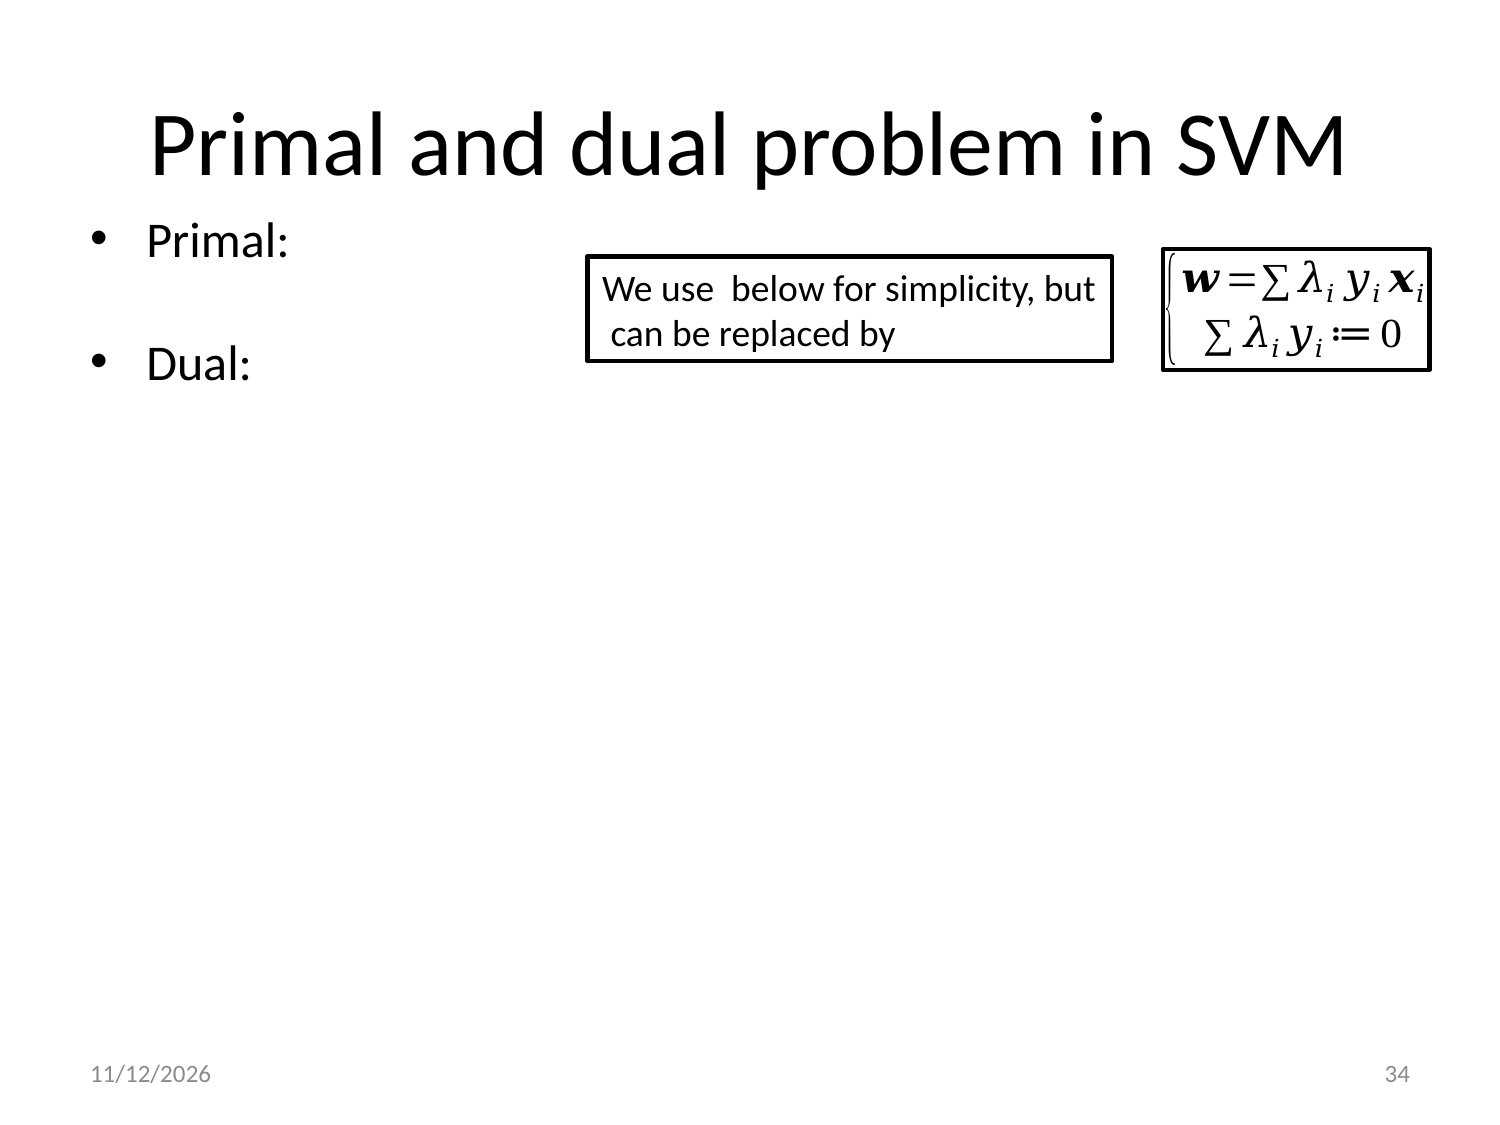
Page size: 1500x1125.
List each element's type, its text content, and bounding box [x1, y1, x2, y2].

title Primal and dual problem in SVM [75, 45, 1425, 233]
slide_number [75, 1042, 425, 1103]
slide_number 34 [1074, 1042, 1425, 1103]
